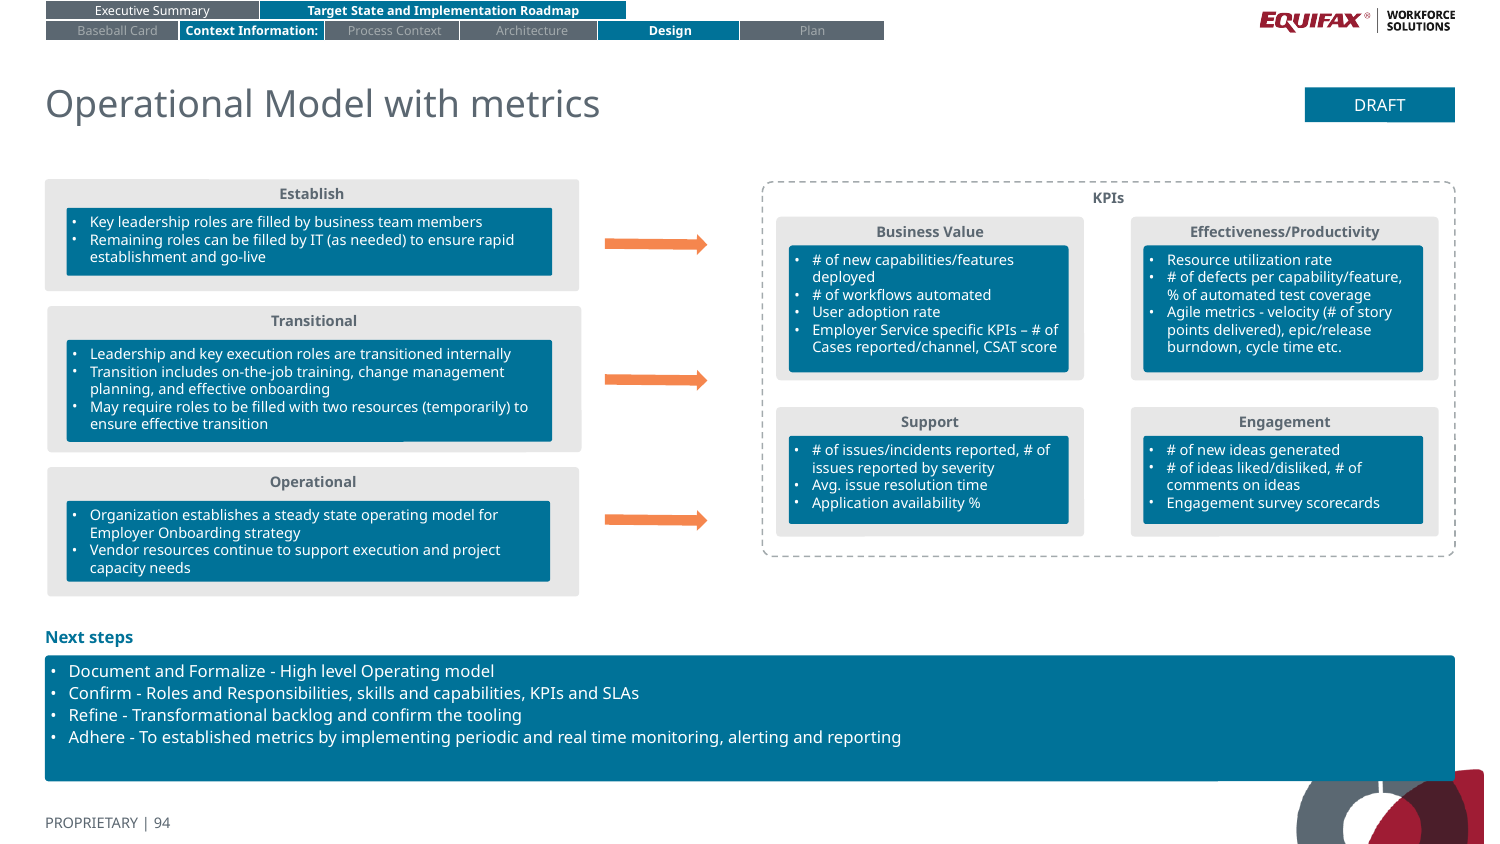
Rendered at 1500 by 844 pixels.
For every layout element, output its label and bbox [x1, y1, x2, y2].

text_box [47, 467, 580, 597]
text_box [44, 655, 1455, 782]
text_box [604, 510, 708, 531]
text_box [44, 182, 580, 292]
text_box [45, 0, 886, 41]
text_box [1304, 87, 1455, 123]
text_box [604, 369, 708, 391]
title [45, 80, 1455, 222]
text_box [45, 626, 421, 647]
text_box [604, 234, 708, 256]
picture [0, 0, 1500, 844]
text_box [762, 222, 1456, 557]
text_box [47, 306, 582, 453]
